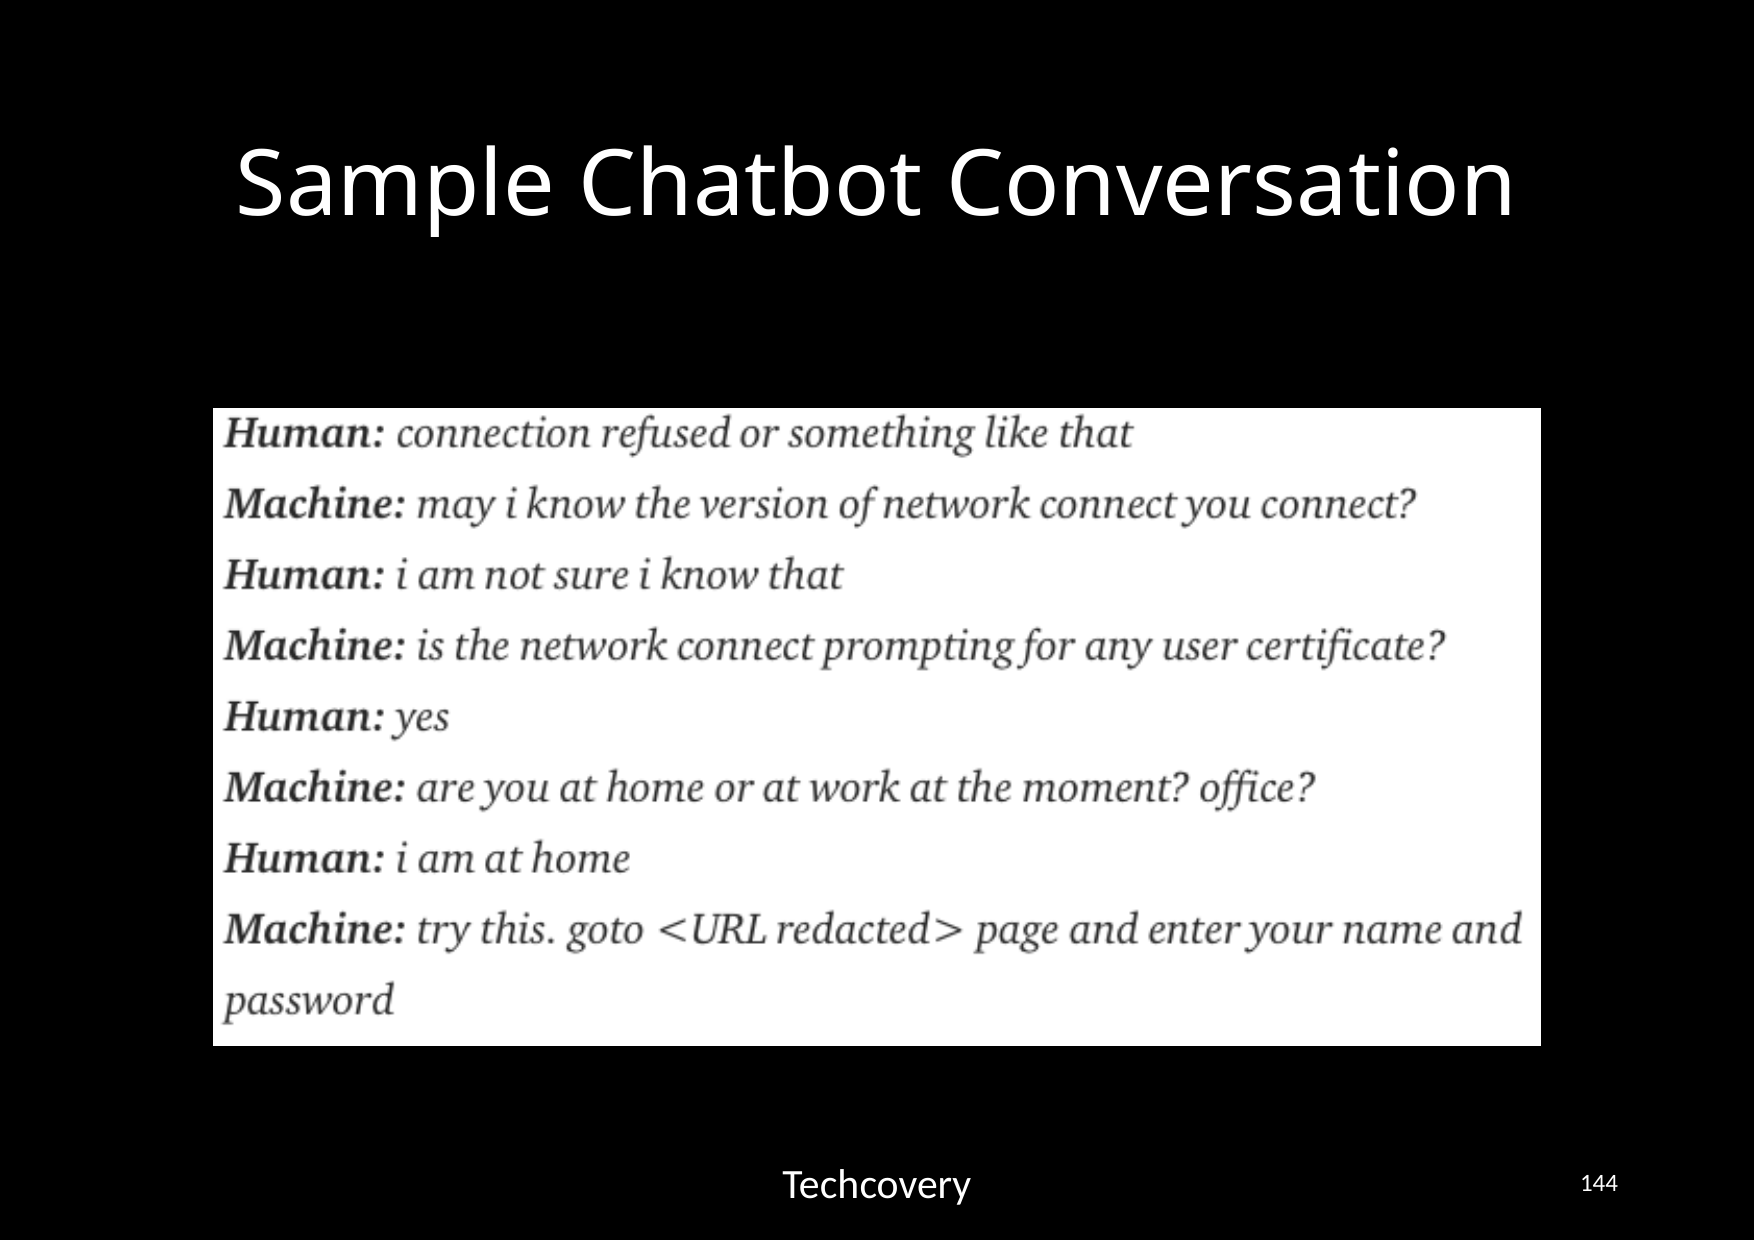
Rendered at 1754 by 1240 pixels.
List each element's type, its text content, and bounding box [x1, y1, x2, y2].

title Sample Chatbot Conversation [120, 66, 1634, 306]
picture [213, 408, 1541, 1046]
slide_number 144 [1238, 1148, 1634, 1215]
footer Techcovery [580, 1148, 1173, 1215]
